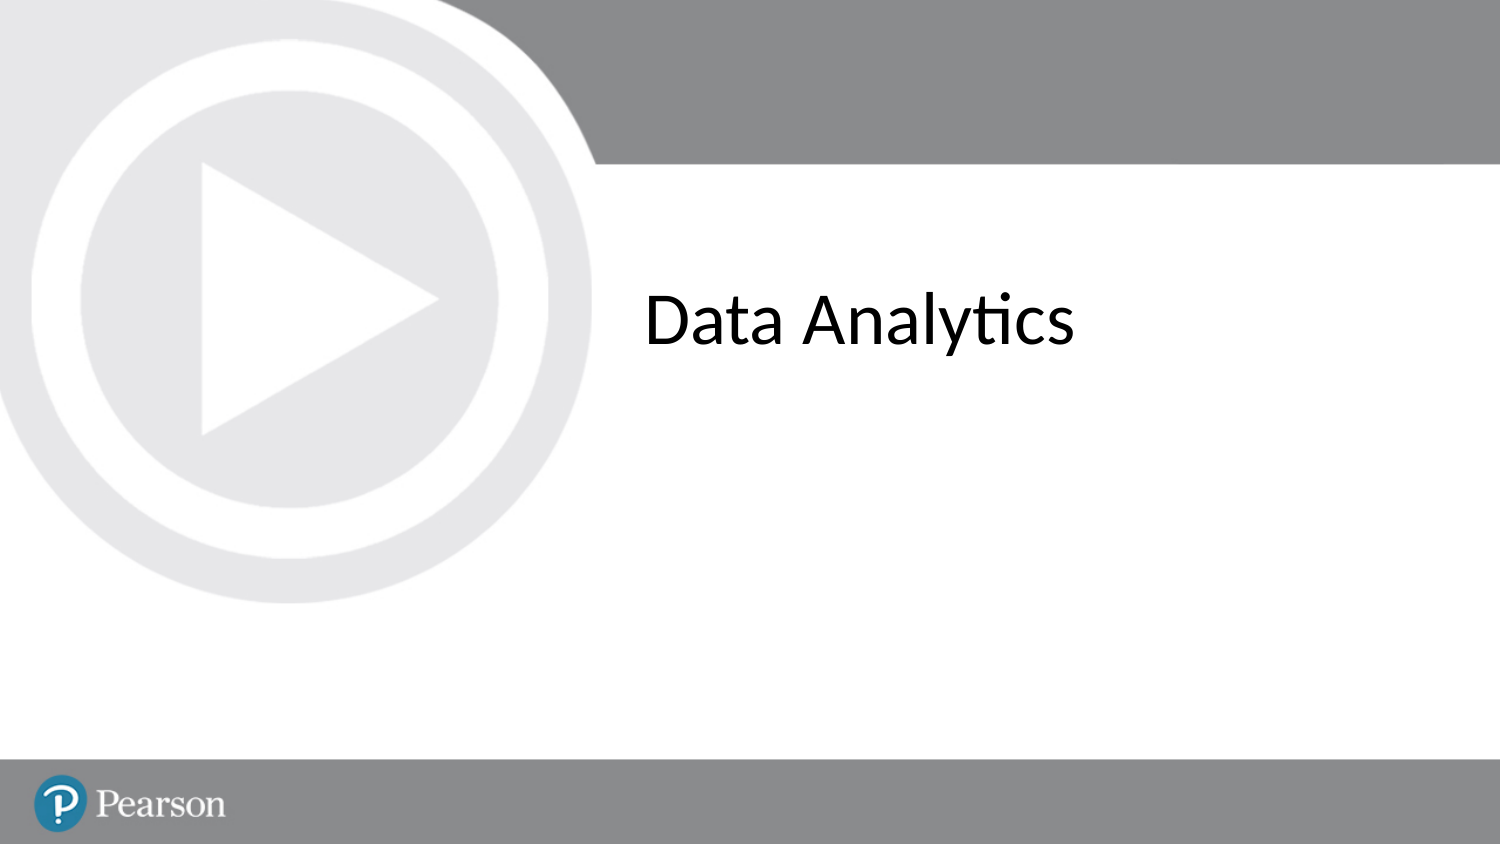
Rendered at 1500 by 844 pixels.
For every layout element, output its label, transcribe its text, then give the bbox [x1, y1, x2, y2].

picture [0, 0, 1500, 844]
title Data Analytics [629, 262, 1446, 443]
